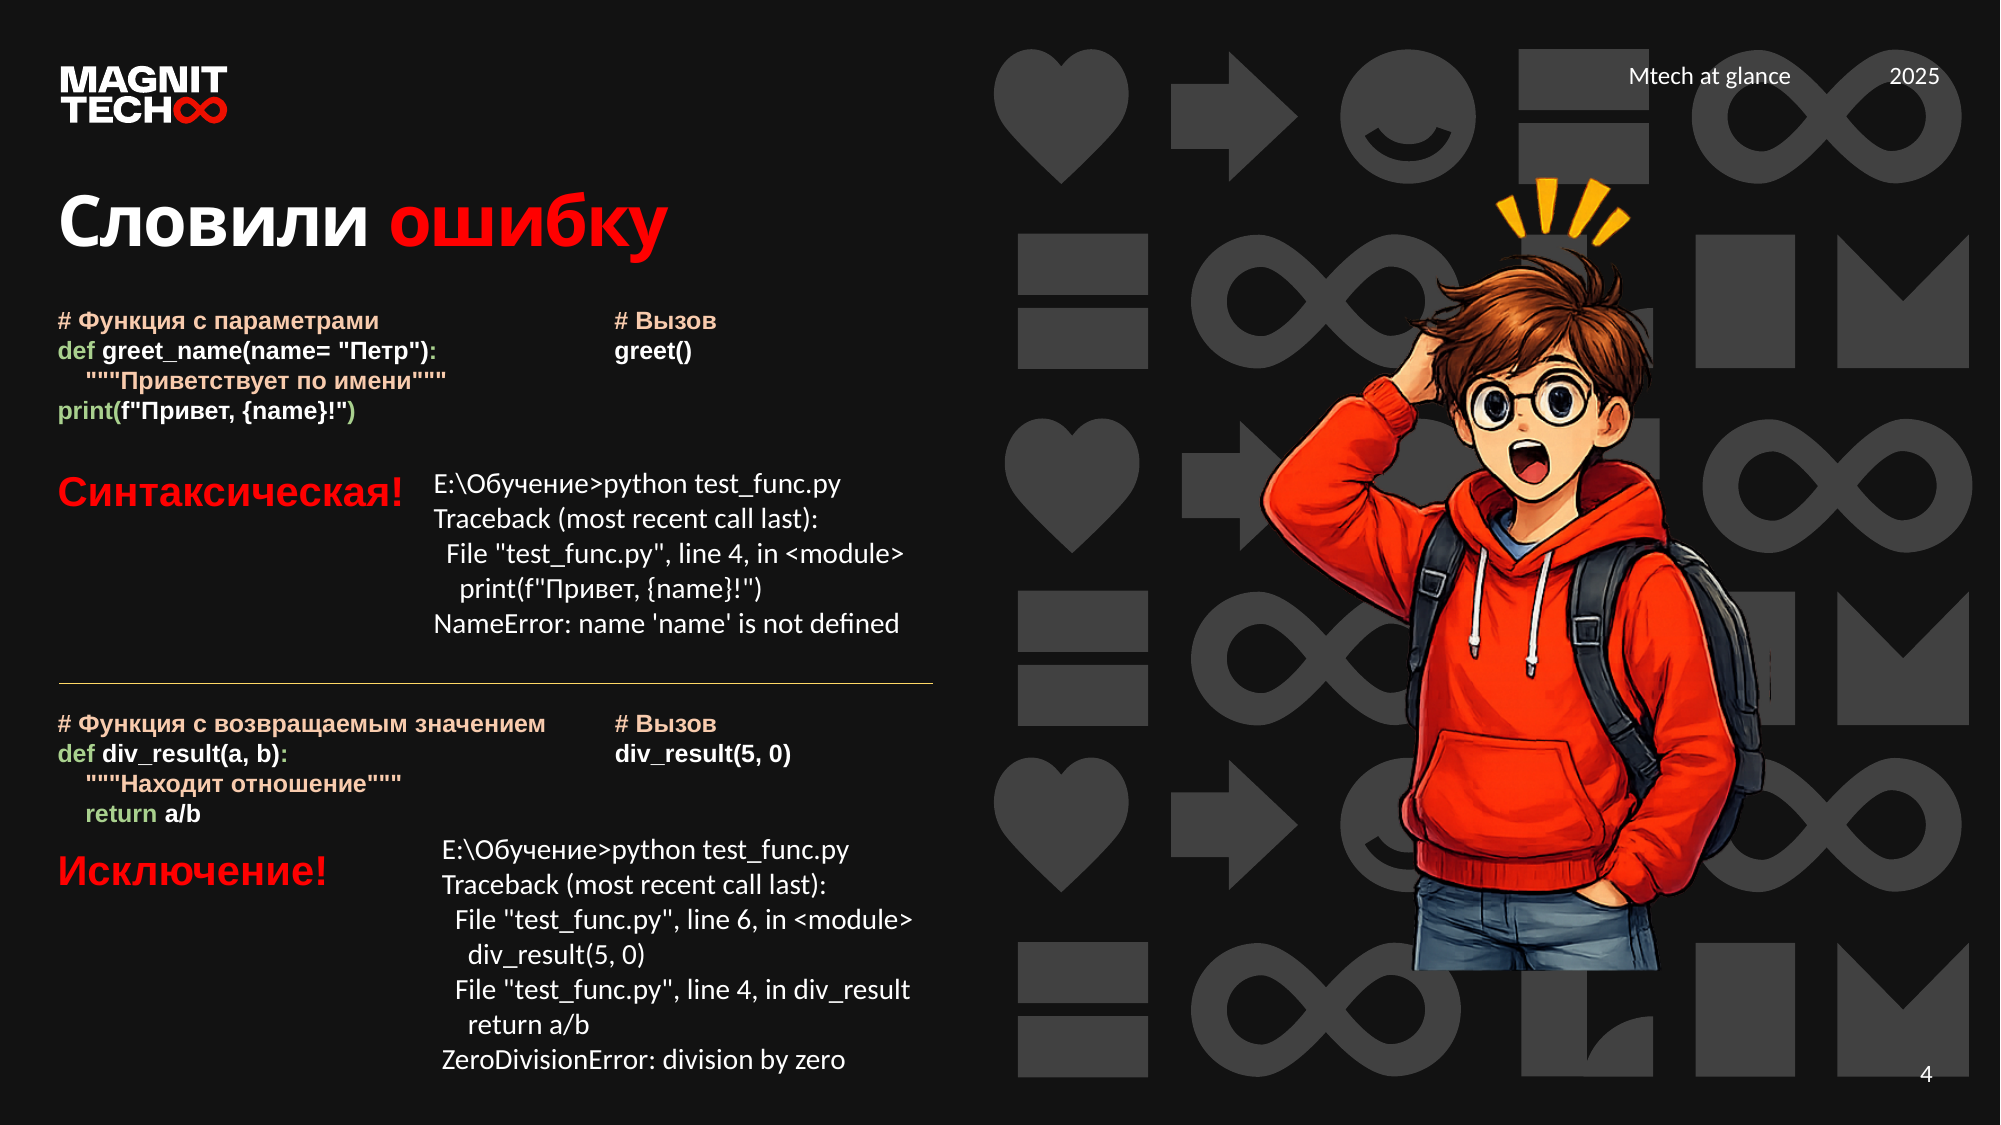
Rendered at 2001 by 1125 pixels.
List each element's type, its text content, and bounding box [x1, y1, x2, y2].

picture [1234, 153, 1771, 972]
text_box Синтаксическая! [42, 456, 422, 535]
text_box # Функция с параметрами def greet_name(name= "Петр"): """Приветствует по имени""" print(f"Привет, {name}!") [42, 297, 475, 456]
text_box E:\Обучение>python test_func.py Traceback (most recent call last): File "test_func.py", line 4, in <module> print(f"Привет, {name}!") NameError: name 'name' is not defined [418, 457, 989, 647]
slide_number 4 [1845, 1042, 1948, 1103]
text_box E:\Обучение>python test_func.py Traceback (most recent call last): File "test_func.py", line 6, in <module> div_result(5, 0) File "test_func.py", line 4, in div_result return a/b ZeroDivisionError: division by zero [427, 823, 997, 1083]
text_box # Функция с возвращаемым значением def div_result(a, b): """Находит отношение""" return a/b [42, 699, 567, 859]
text_box # Вызов greet() [599, 297, 808, 404]
text_box # Вызов div_result(5, 0) [599, 699, 825, 807]
text_box Словили ошибку [42, 184, 933, 344]
text_box Исключение! [42, 835, 422, 914]
